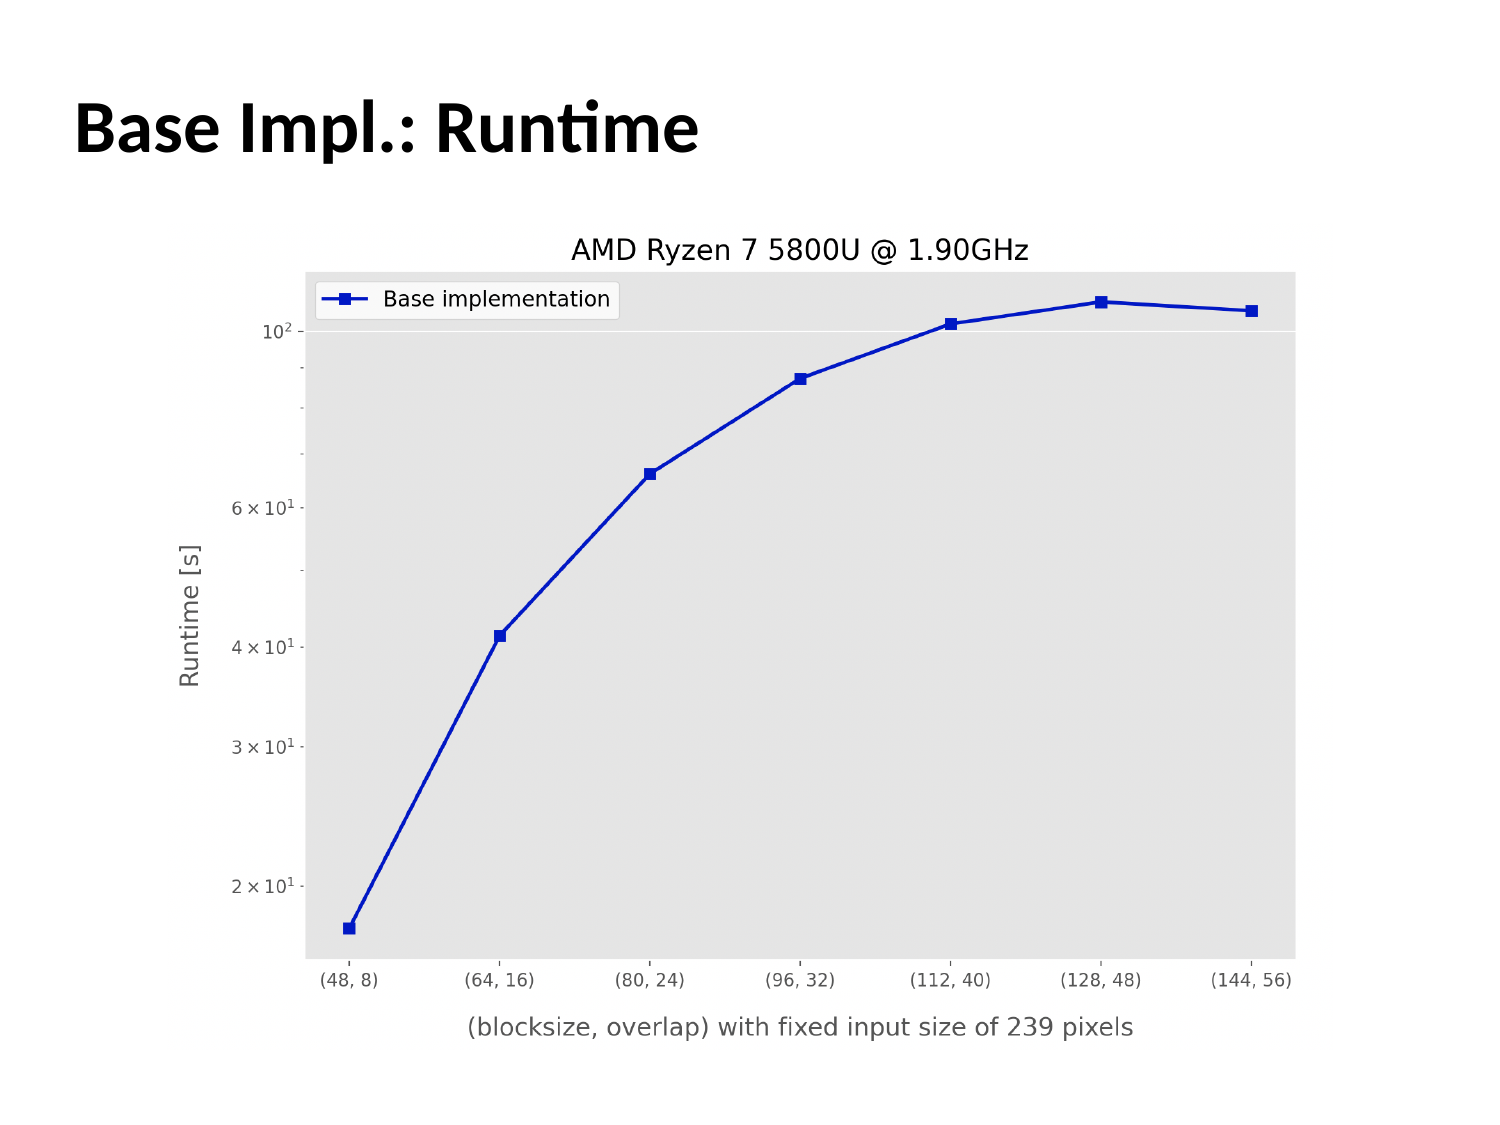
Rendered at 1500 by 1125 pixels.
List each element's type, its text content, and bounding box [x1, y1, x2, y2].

picture [167, 222, 1333, 1051]
title Base Impl.: Runtime [59, 62, 1439, 188]
